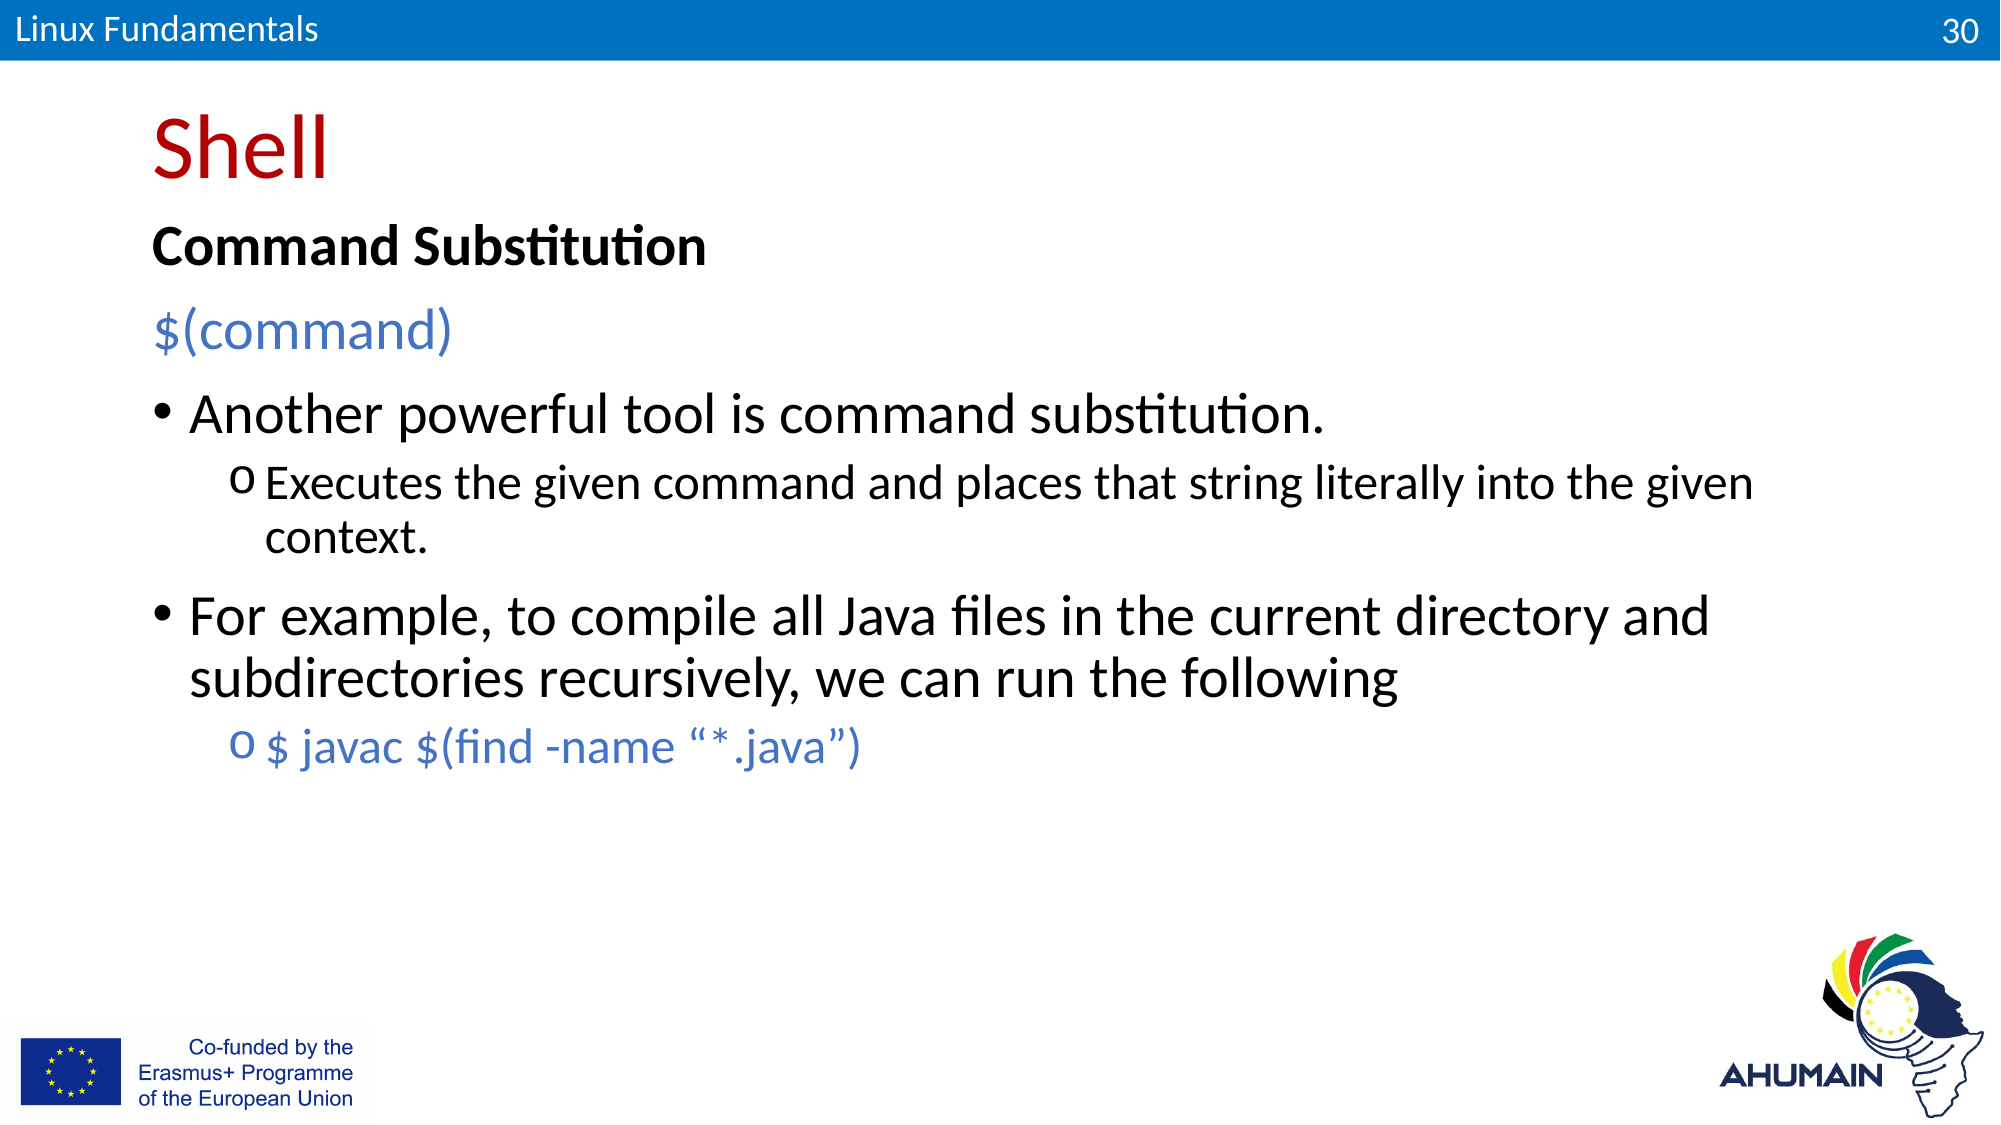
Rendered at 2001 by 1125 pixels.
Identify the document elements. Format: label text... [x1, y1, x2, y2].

list Command Substitution $(command) Another powerful tool is command substitution. Executes the given command and places that string literally into the given context. For example, to compile all Java files in the current directory and subdirectories recursively, we can run the following $ javac $(find -name “*.java”) [137, 207, 1863, 953]
picture [1699, 924, 2000, 1125]
text_box [0, 0, 2000, 61]
text_box 30 [1878, 0, 1995, 59]
picture [0, 1019, 370, 1125]
footer Linux Fundamentals [0, 0, 675, 57]
title Shell [137, 59, 1863, 207]
